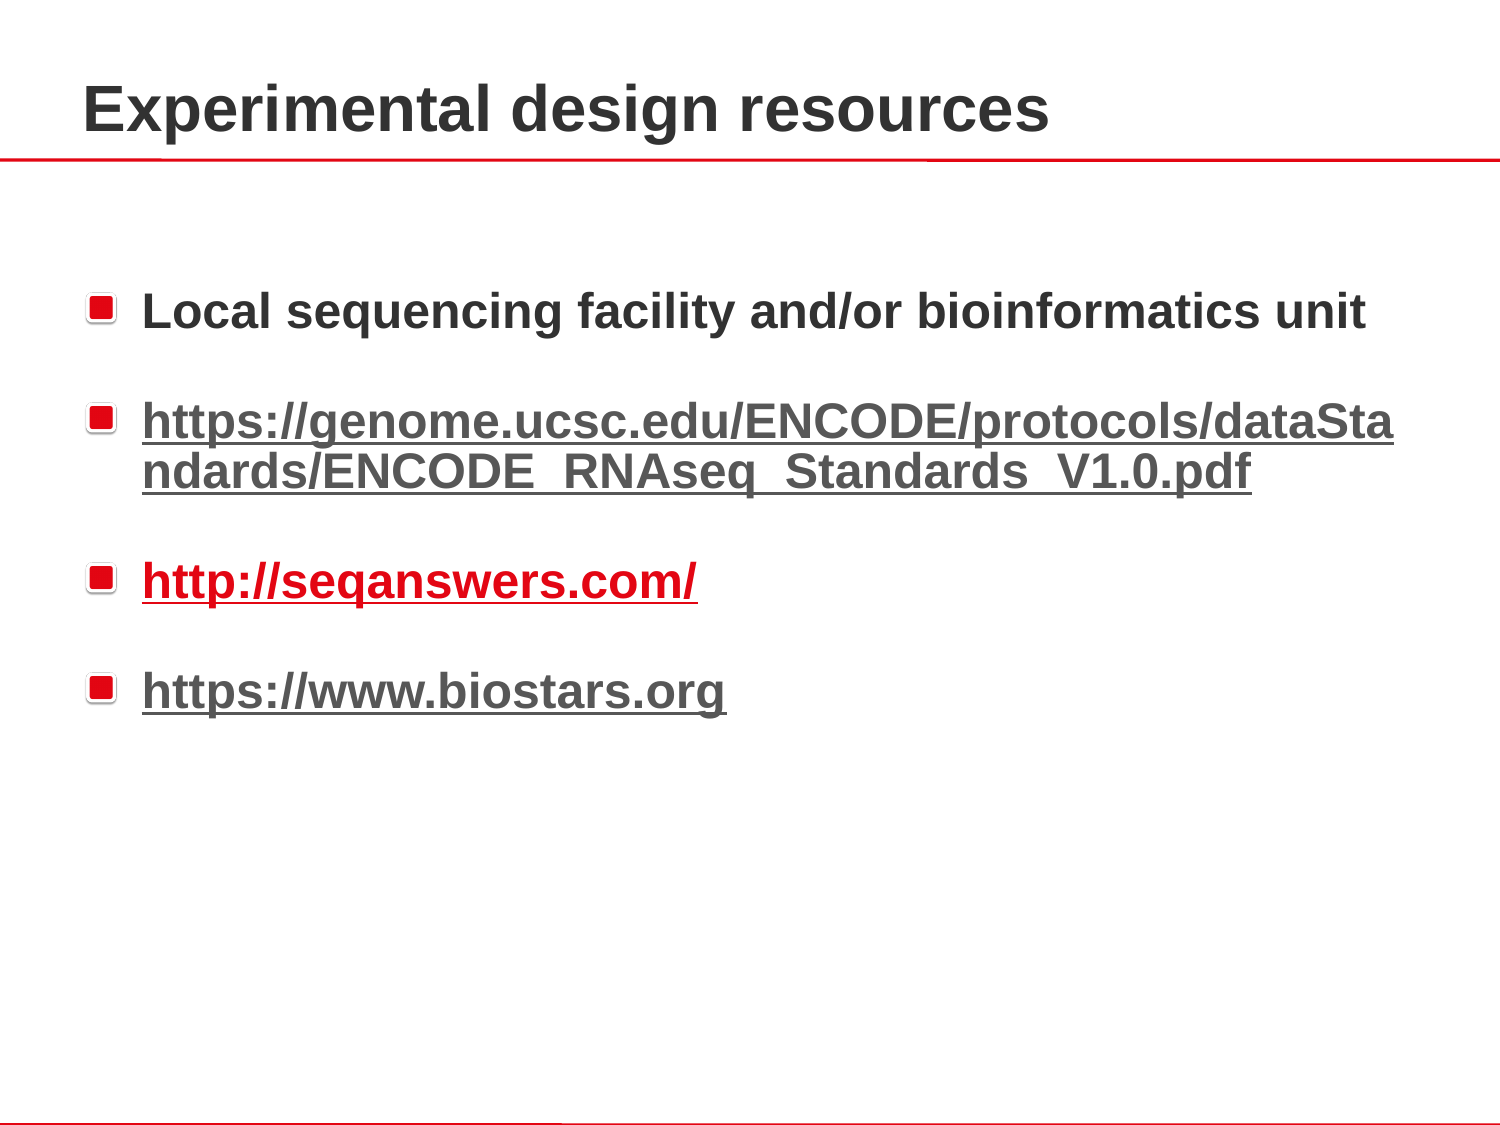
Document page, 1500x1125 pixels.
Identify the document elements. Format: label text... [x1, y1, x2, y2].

picture [83, 401, 119, 437]
text_box Experimental design resources [82, 66, 1411, 145]
picture [83, 671, 119, 707]
text_box Local sequencing facility and/or bioinformatics unit https://genome.ucsc.edu/ENCODE/protocols/dataStandards/ENCODE_RNAseq_Standards_V1.0.pdf http://seqanswers.com/ https://www.biostars.org [82, 278, 1411, 834]
picture [83, 561, 119, 597]
picture [83, 291, 119, 327]
